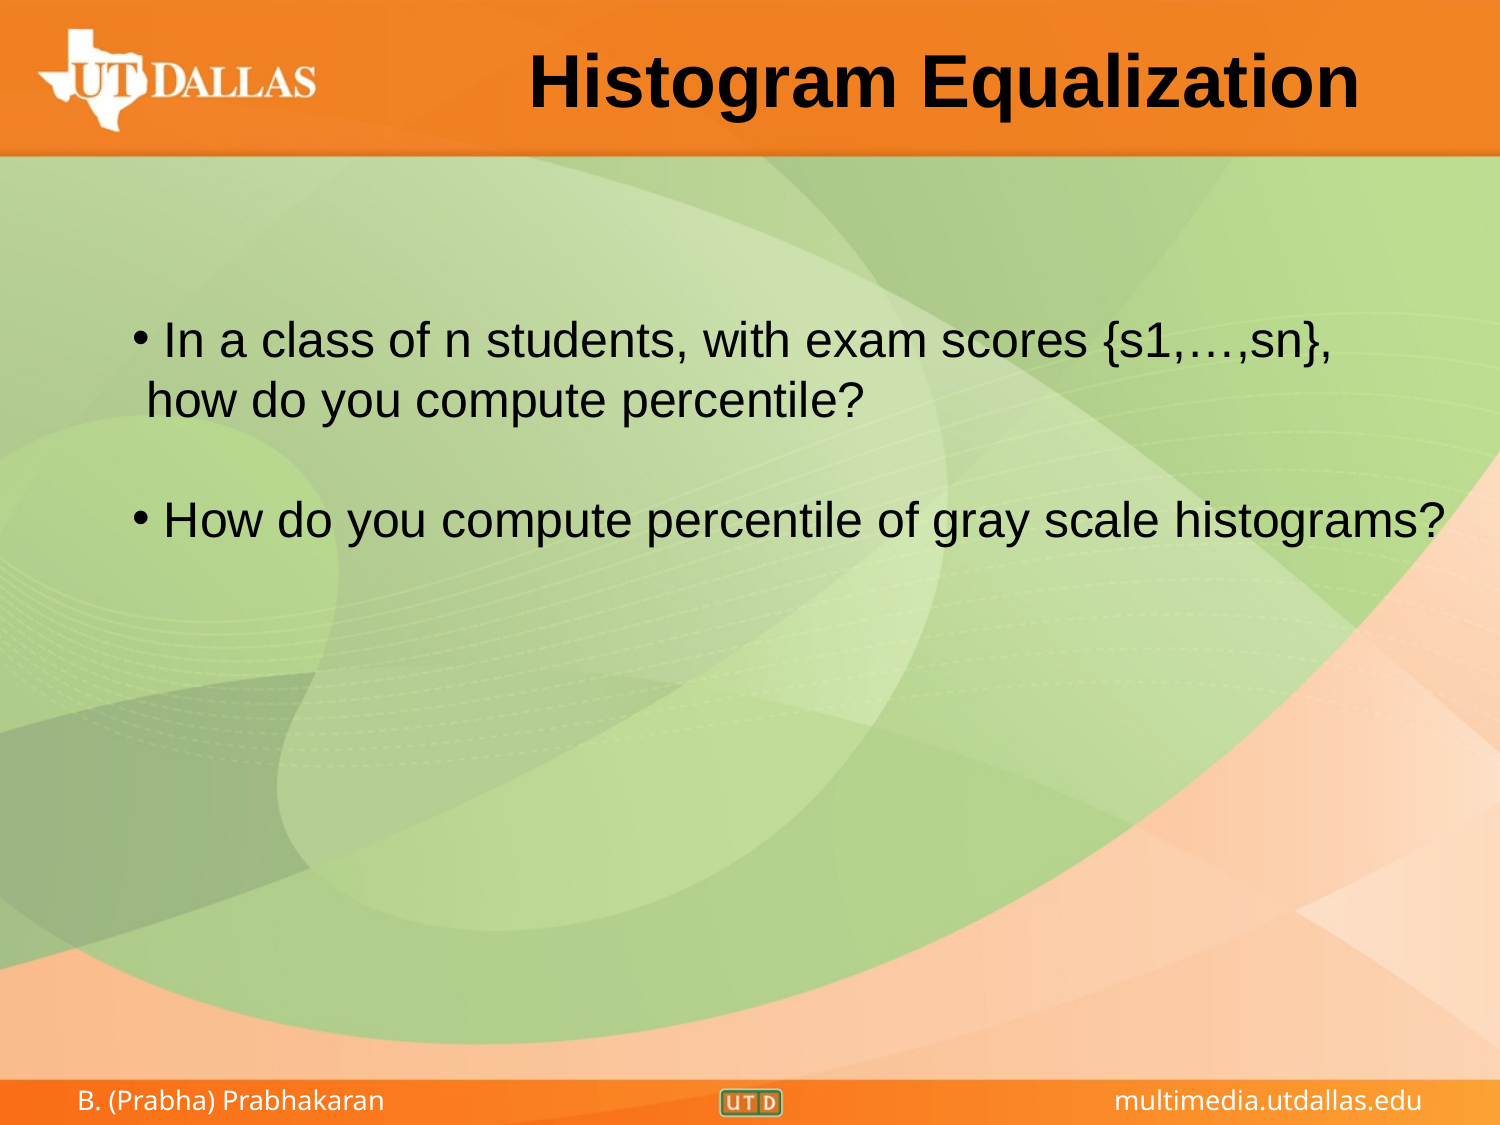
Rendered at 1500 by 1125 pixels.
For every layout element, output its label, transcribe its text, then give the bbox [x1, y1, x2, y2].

picture [0, 0, 1500, 1125]
text_box In a class of n students, with exam scores {s1,…,sn}, how do you compute percentile? How do you compute percentile of gray scale histograms? [117, 299, 1463, 555]
text_box Histogram Equalization [513, 24, 1377, 130]
